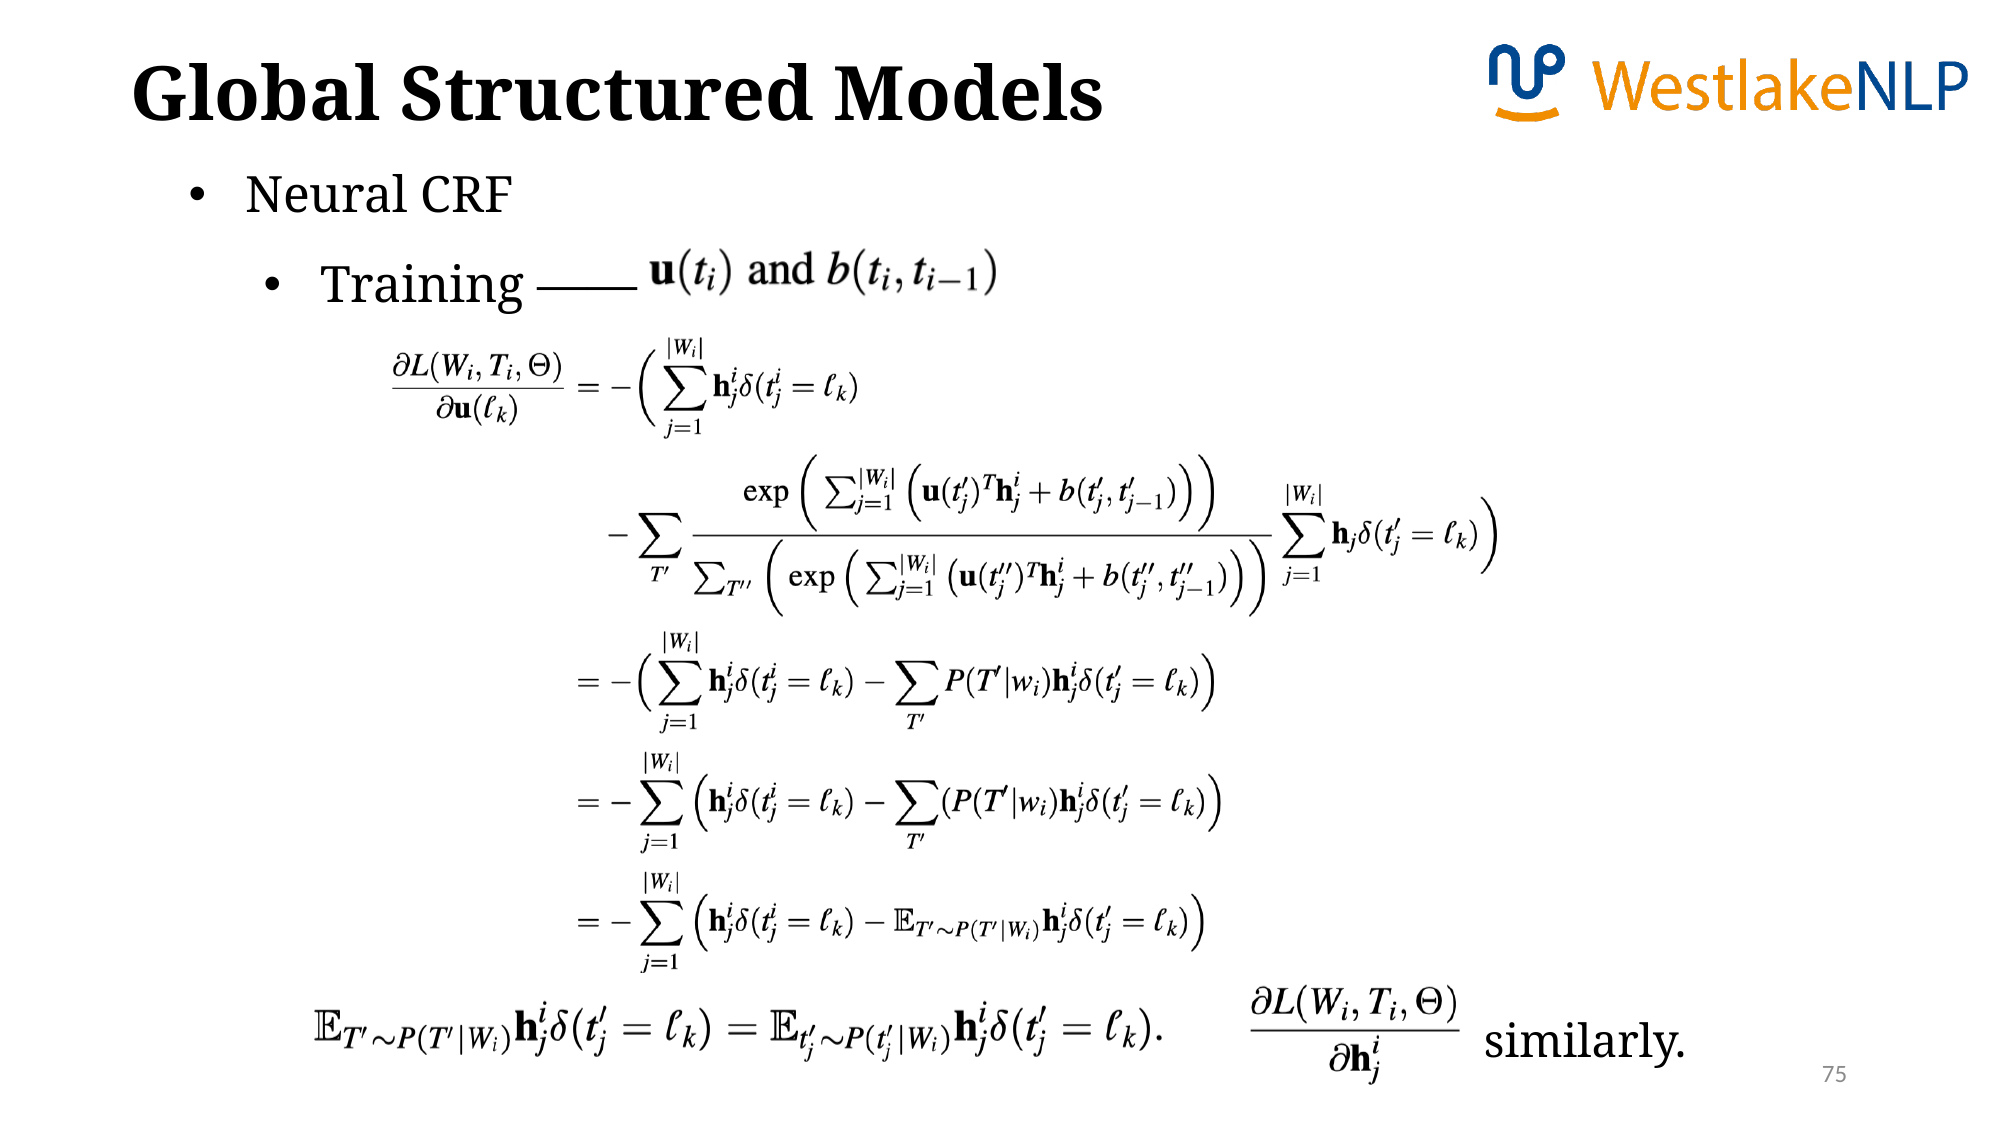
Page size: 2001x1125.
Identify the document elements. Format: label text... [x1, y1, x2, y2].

text_box similarly. [1466, 976, 1715, 1074]
picture [1459, 0, 2000, 170]
slide_number 75 [1412, 1042, 1863, 1103]
picture [643, 237, 1001, 304]
picture [297, 328, 1505, 1090]
text_box Global Structured Models [115, 37, 1310, 143]
text_box Neural CRF Training —— [173, 125, 1647, 321]
